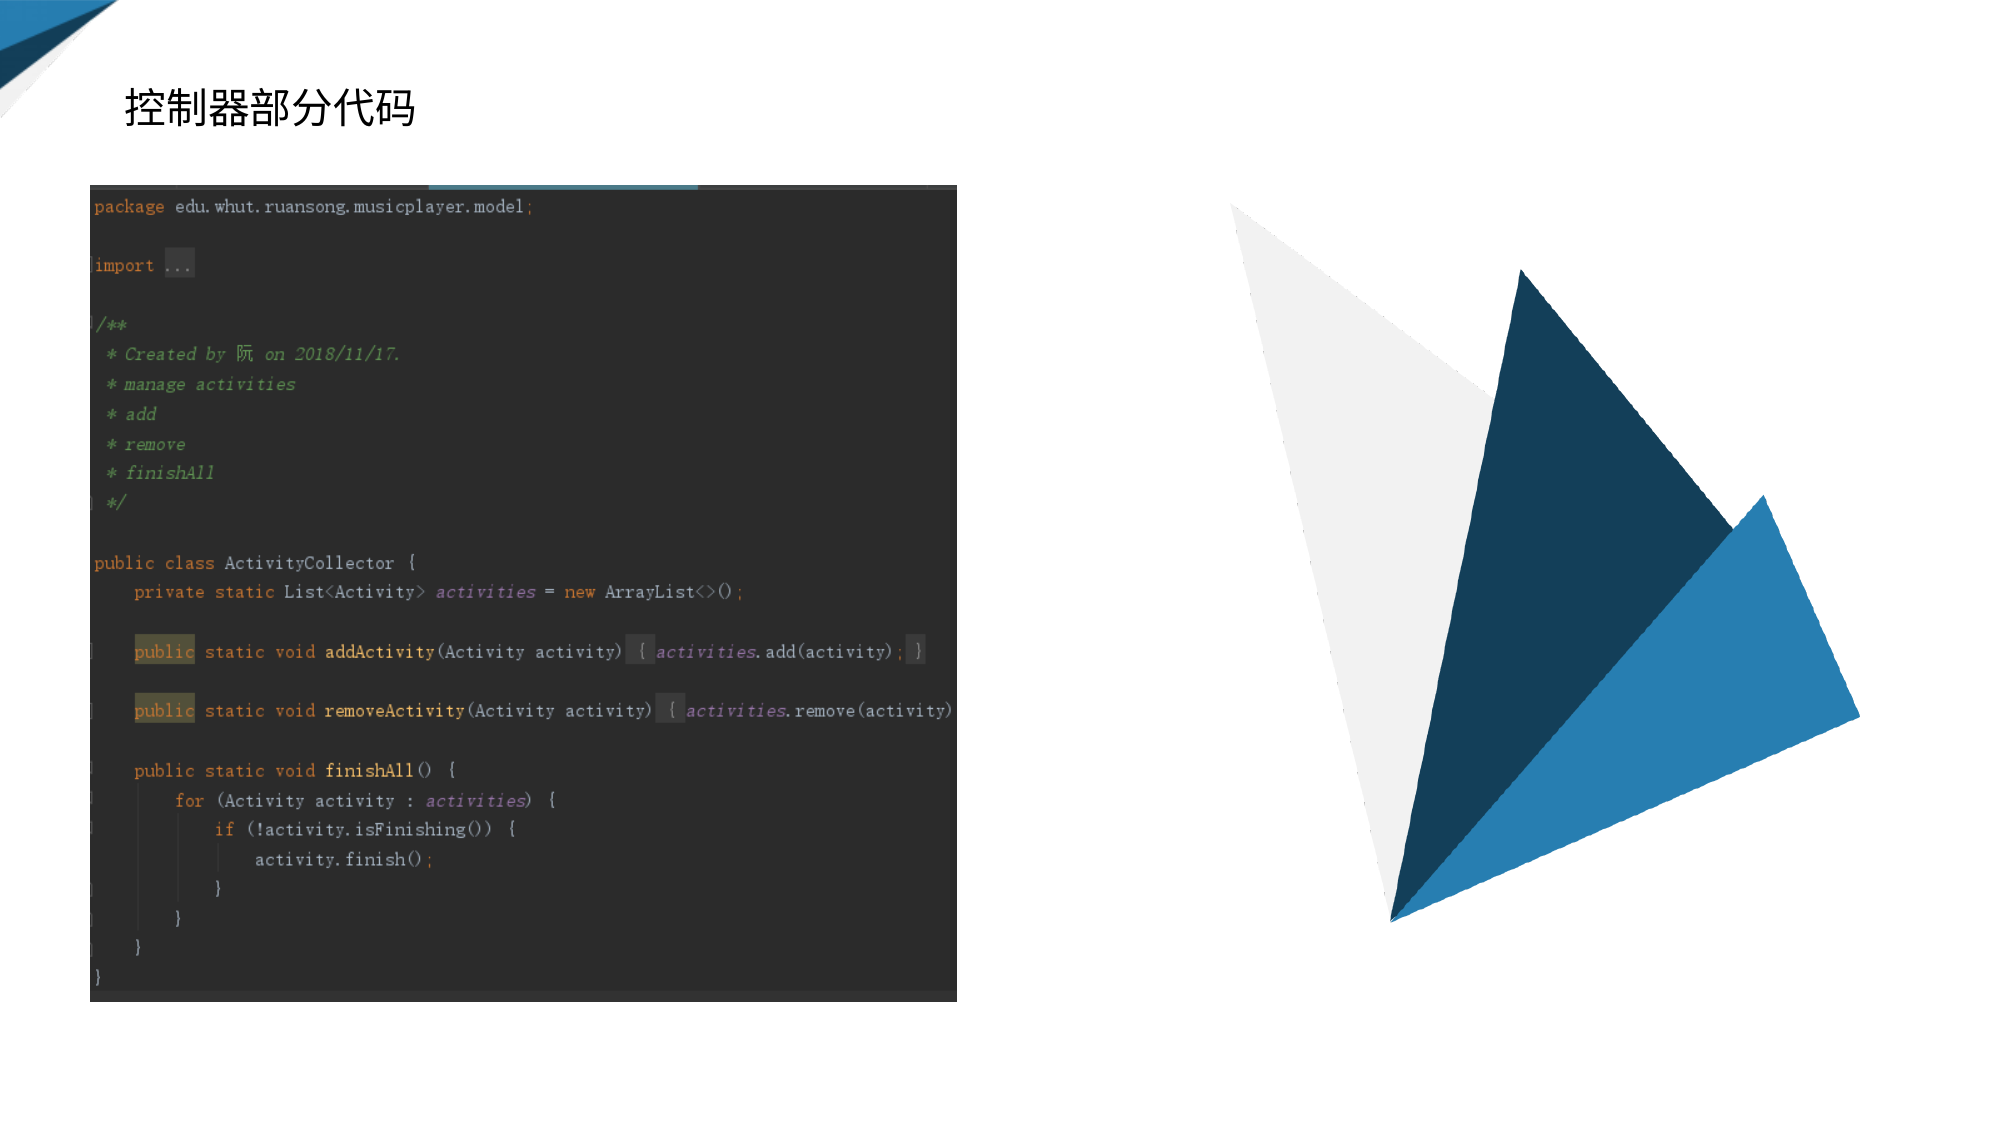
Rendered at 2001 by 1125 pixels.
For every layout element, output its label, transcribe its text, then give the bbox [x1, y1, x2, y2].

text_box 控制器部分代码 [109, 74, 1349, 140]
picture [90, 185, 957, 1002]
picture [1230, 202, 1860, 923]
picture [0, 0, 119, 118]
